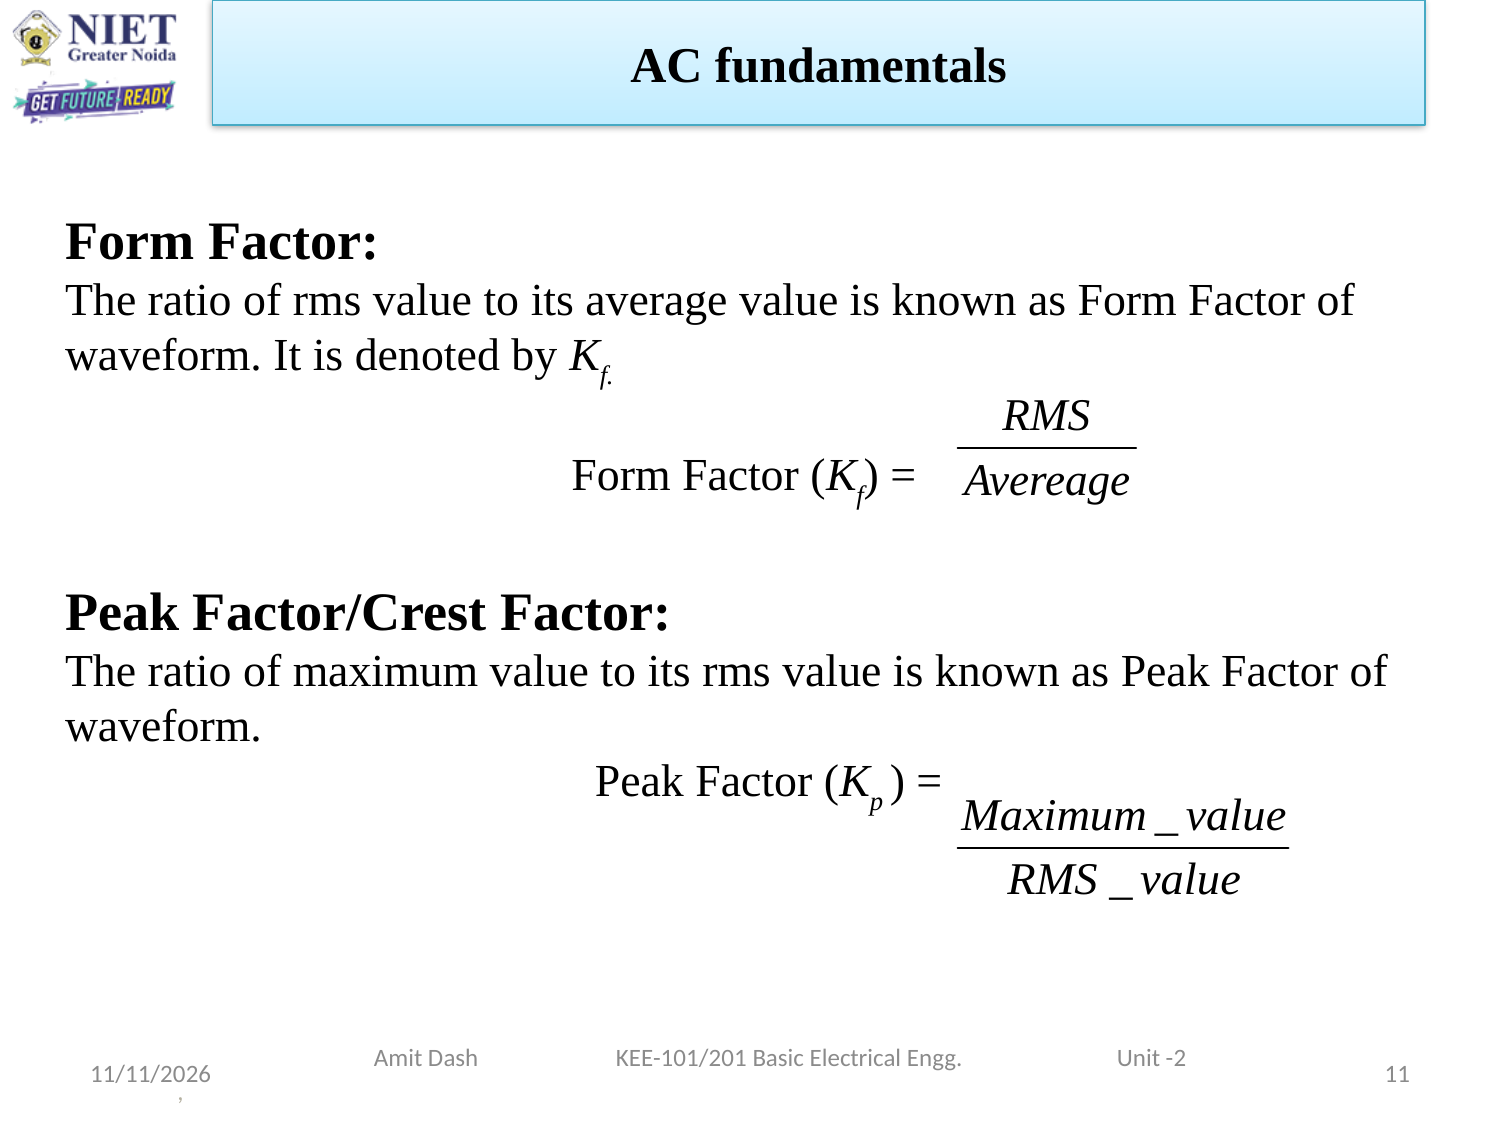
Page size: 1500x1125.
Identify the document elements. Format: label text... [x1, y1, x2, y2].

footer Amit Dash KEE-101/201 Basic Electrical Engg. Unit -2 [212, 1025, 1350, 1088]
text_box , [162, 1034, 1500, 1113]
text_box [949, 787, 1300, 913]
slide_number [75, 1042, 425, 1103]
title AC fundamentals [213, 0, 1426, 126]
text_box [949, 387, 1147, 513]
picture [0, 0, 213, 135]
text_box Peak Factor/Crest Factor: The ratio of maximum value to its rms value is known as Peak Factor of waveform. Peak Factor (Kp ) = [49, 568, 1488, 878]
text_box Form Factor: The ratio of rms value to its average value is known as Form Factor of waveform. It is denoted by Kf. Form Factor (Kf) = [50, 197, 1438, 517]
text_box [732, 268, 768, 304]
slide_number 11 [1074, 1042, 1425, 1103]
